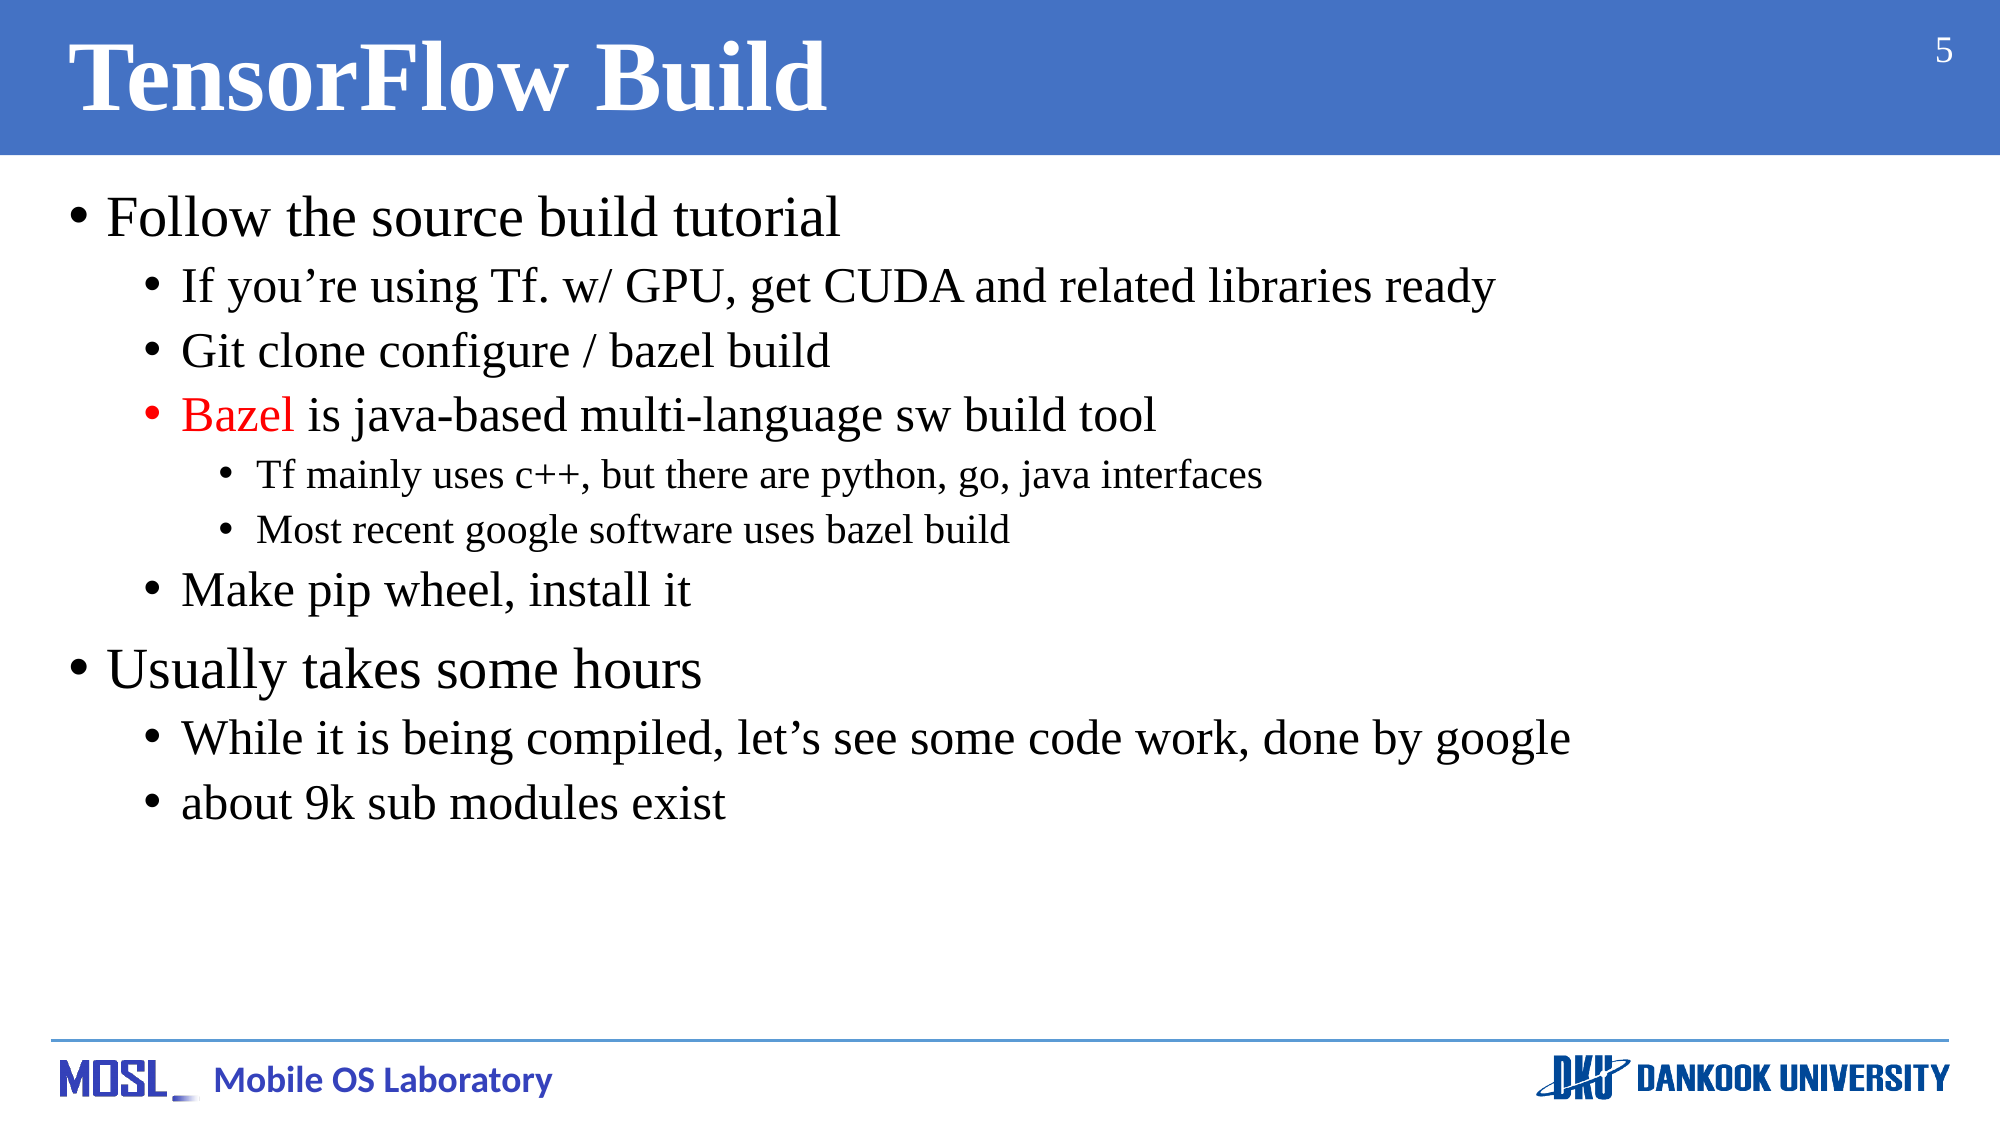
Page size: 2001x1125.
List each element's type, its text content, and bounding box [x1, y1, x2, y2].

slide_number 5 [1937, 17, 1969, 78]
title TensorFlow Build [53, 2, 1937, 153]
picture [39, 1037, 216, 1119]
list Follow the source build tutorial If you’re using Tf. w/ GPU, get CUDA and related libraries ready Git clone configure / bazel build Bazel is java-based multi-language sw build tool Tf mainly uses c++, but there are python, go, java interfaces Most recent google software uses bazel build Make pip wheel, install it Usually takes some hours While it is being compiled, let’s see some code work, done by google about 9k sub modules exist [53, 178, 1937, 984]
picture [1536, 1055, 1950, 1100]
